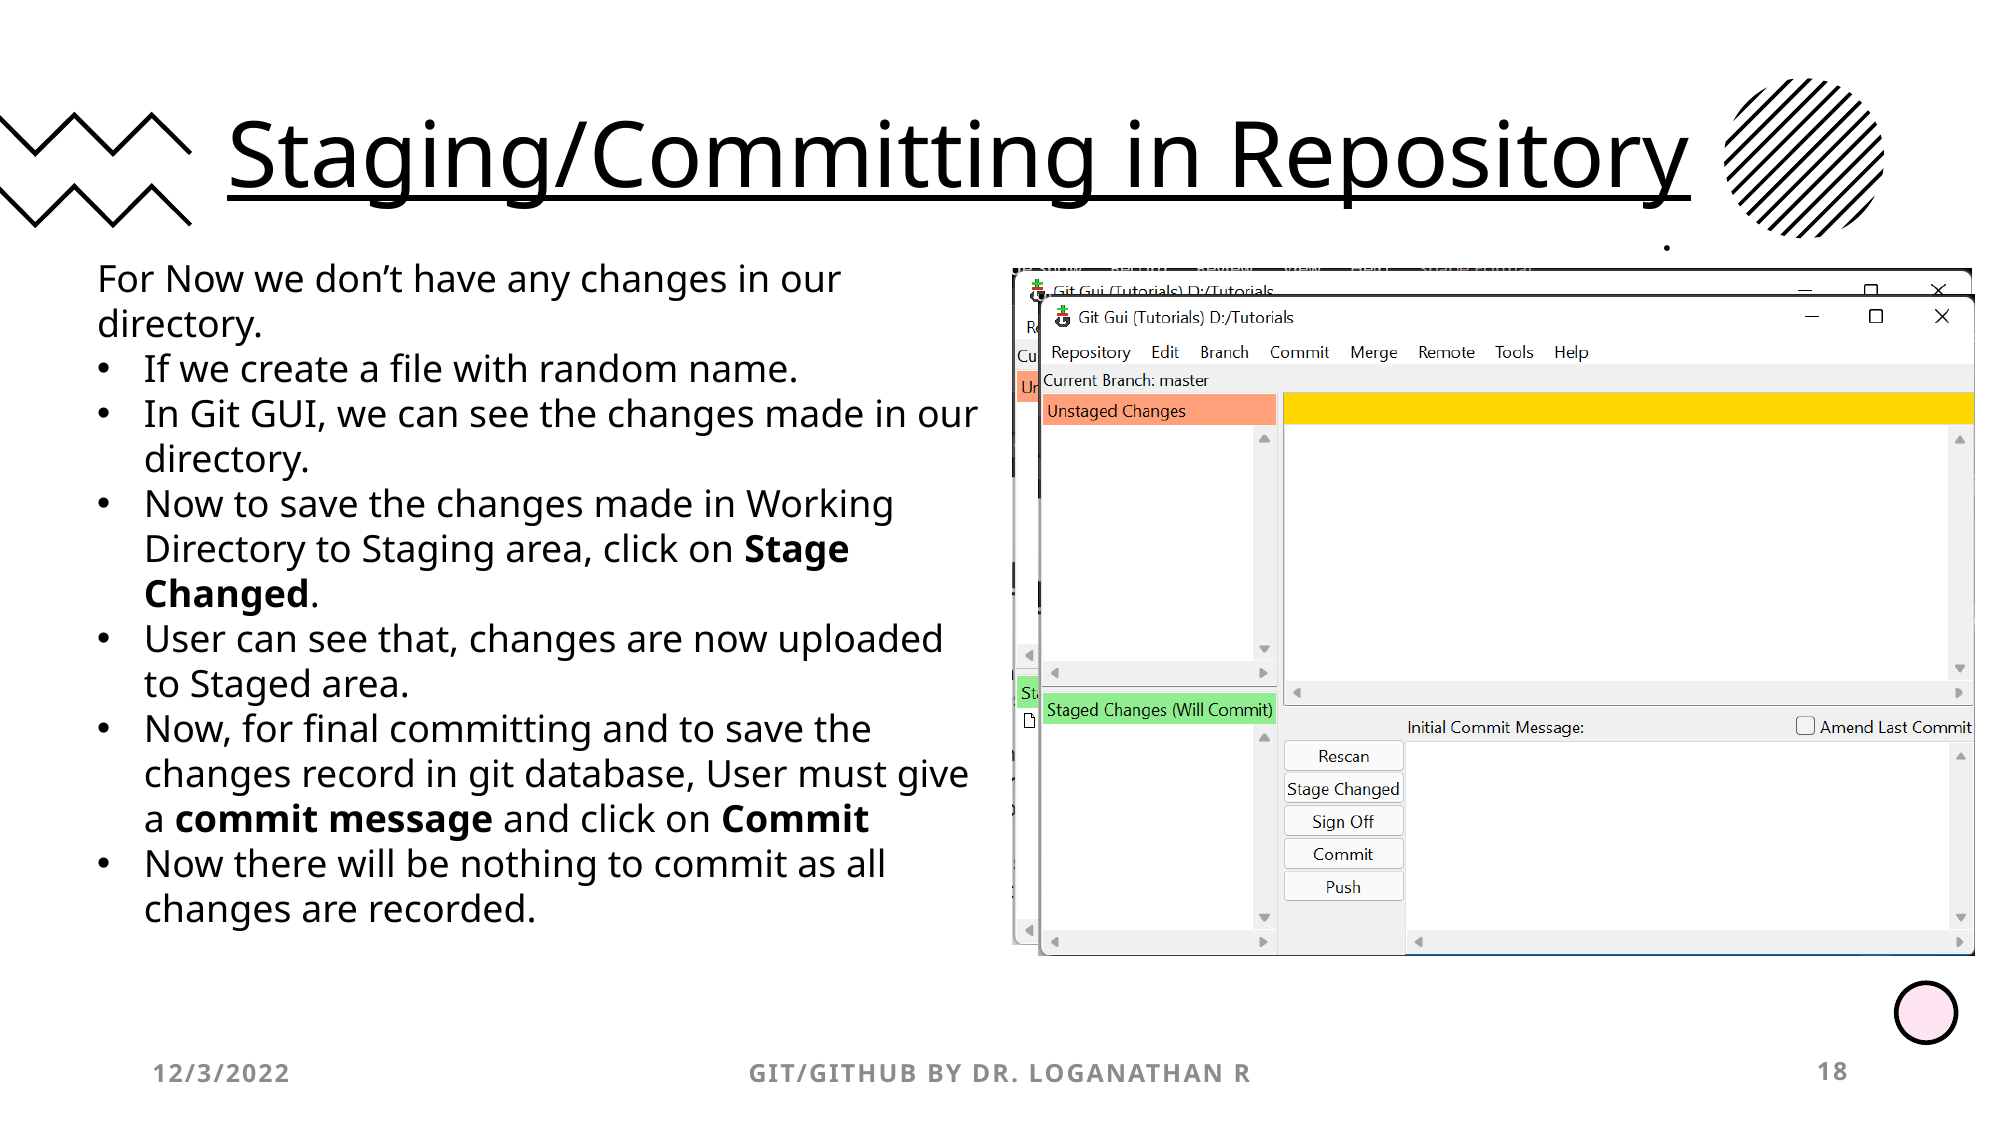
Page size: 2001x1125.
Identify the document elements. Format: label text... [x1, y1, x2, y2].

footer Git/GitHub by Dr. Loganathan R [662, 1042, 1338, 1103]
picture [1012, 244, 1975, 956]
title Staging/Committing in Repository [212, 65, 1811, 251]
text_box For Now we don’t have any changes in our directory. If we create a file with random name. In Git GUI, we can see the changes made in our directory. Now to save the changes made in Working Directory to Staging area, click on Stage Changed. User can see that, changes are now uploaded to Staged area. Now, for final committing and to save the changes record in git database, User must give a commit message and click on Commit Now there will be nothing to commit as all changes are recorded. [63, 247, 1000, 983]
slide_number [137, 1042, 588, 1103]
slide_number 18 [1412, 1042, 1863, 1103]
